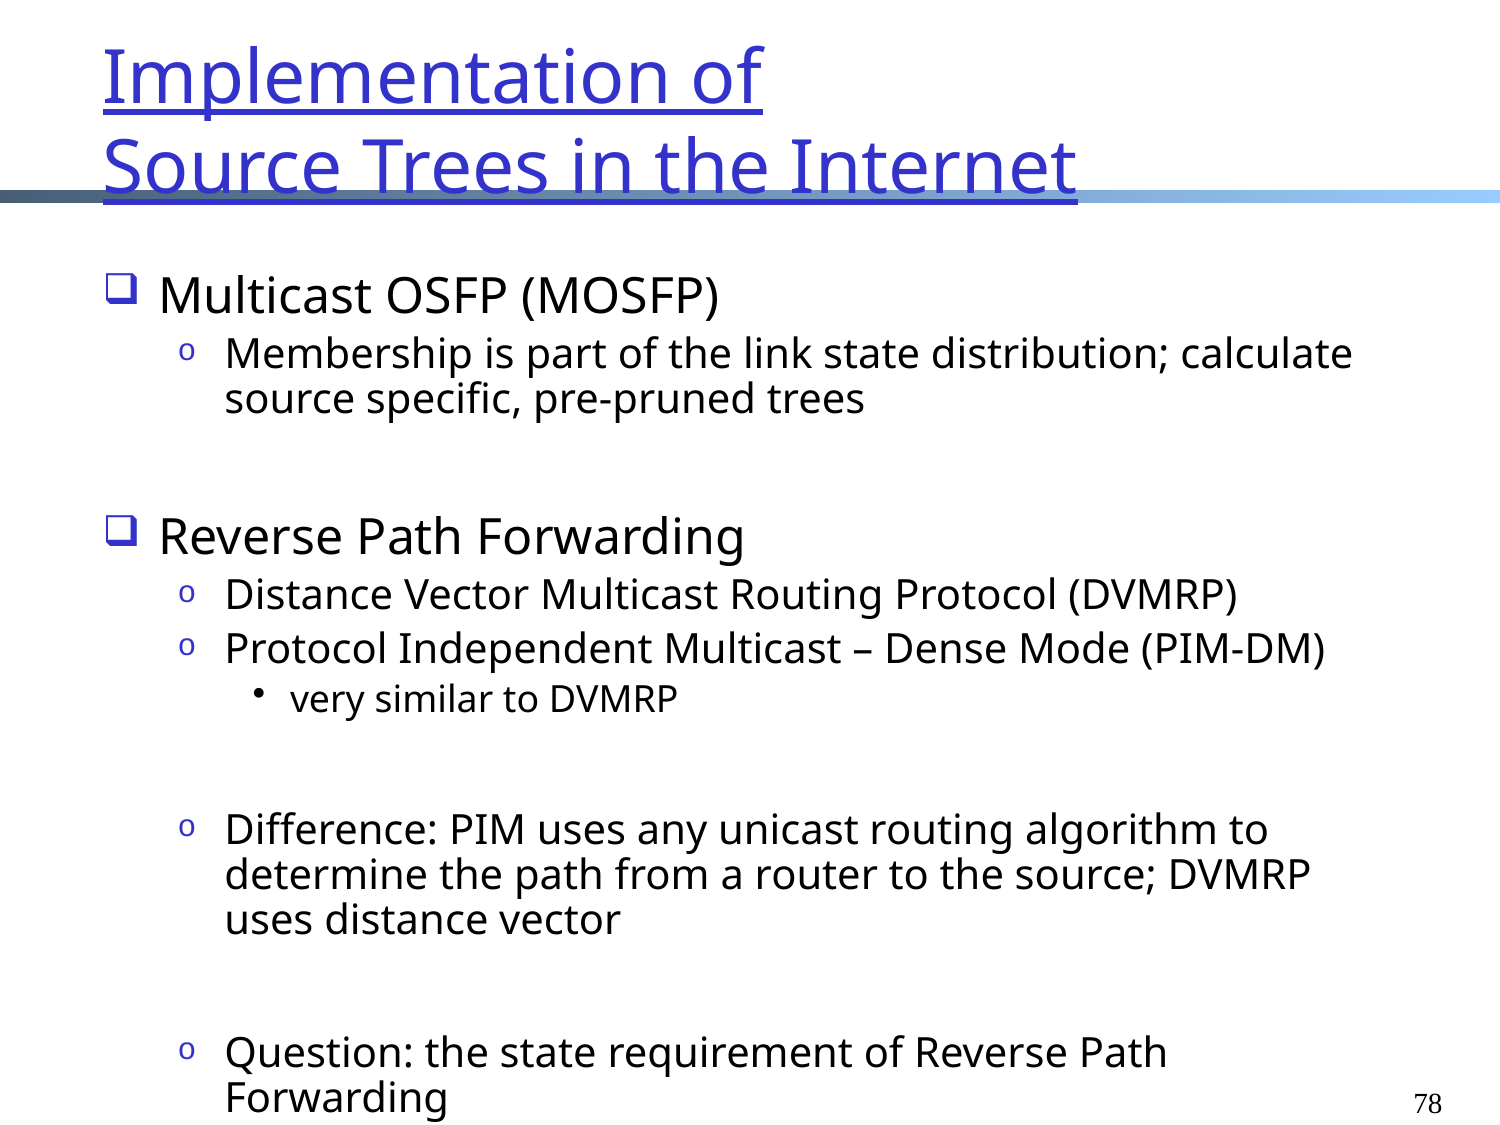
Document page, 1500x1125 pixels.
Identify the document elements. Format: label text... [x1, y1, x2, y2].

title Implementation of Source Trees in the Internet [87, 24, 1404, 213]
list Multicast OSFP (MOSFP) Membership is part of the link state distribution; calculate source specific, pre-pruned trees Reverse Path Forwarding Distance Vector Multicast Routing Protocol (DVMRP) Protocol Independent Multicast – Dense Mode (PIM-DM) very similar to DVMRP Difference: PIM uses any unicast routing algorithm to determine the path from a router to the source; DVMRP uses distance vector Question: the state requirement of Reverse Path Forwarding [87, 262, 1409, 1060]
text_box a2 [1424, 190, 1428, 203]
slide_number 78 [1387, 1076, 1459, 1125]
